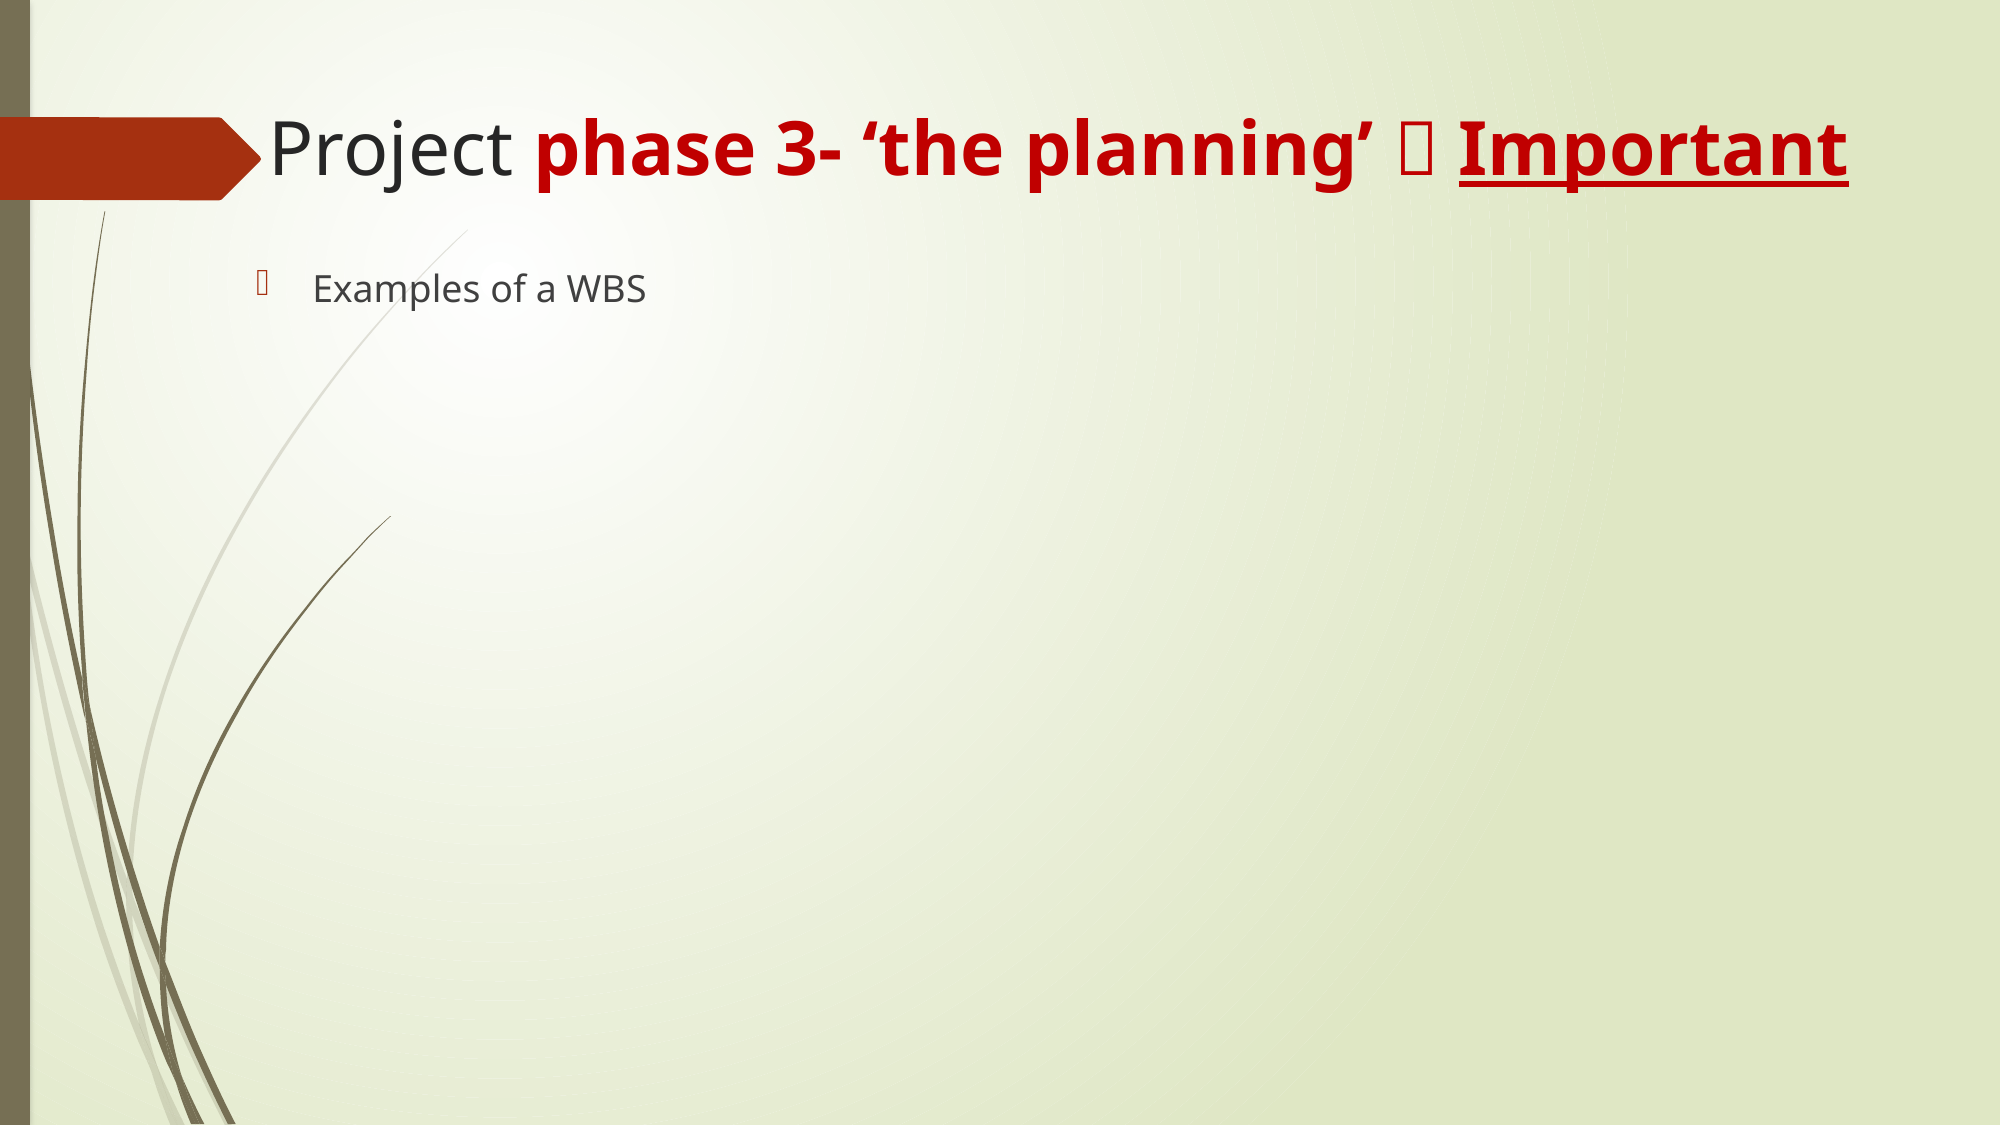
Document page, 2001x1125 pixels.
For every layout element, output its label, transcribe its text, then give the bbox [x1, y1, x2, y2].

list Examples of a WBS [240, 257, 1704, 877]
title Project phase 3- ‘the planning’  Important [253, 93, 1919, 229]
